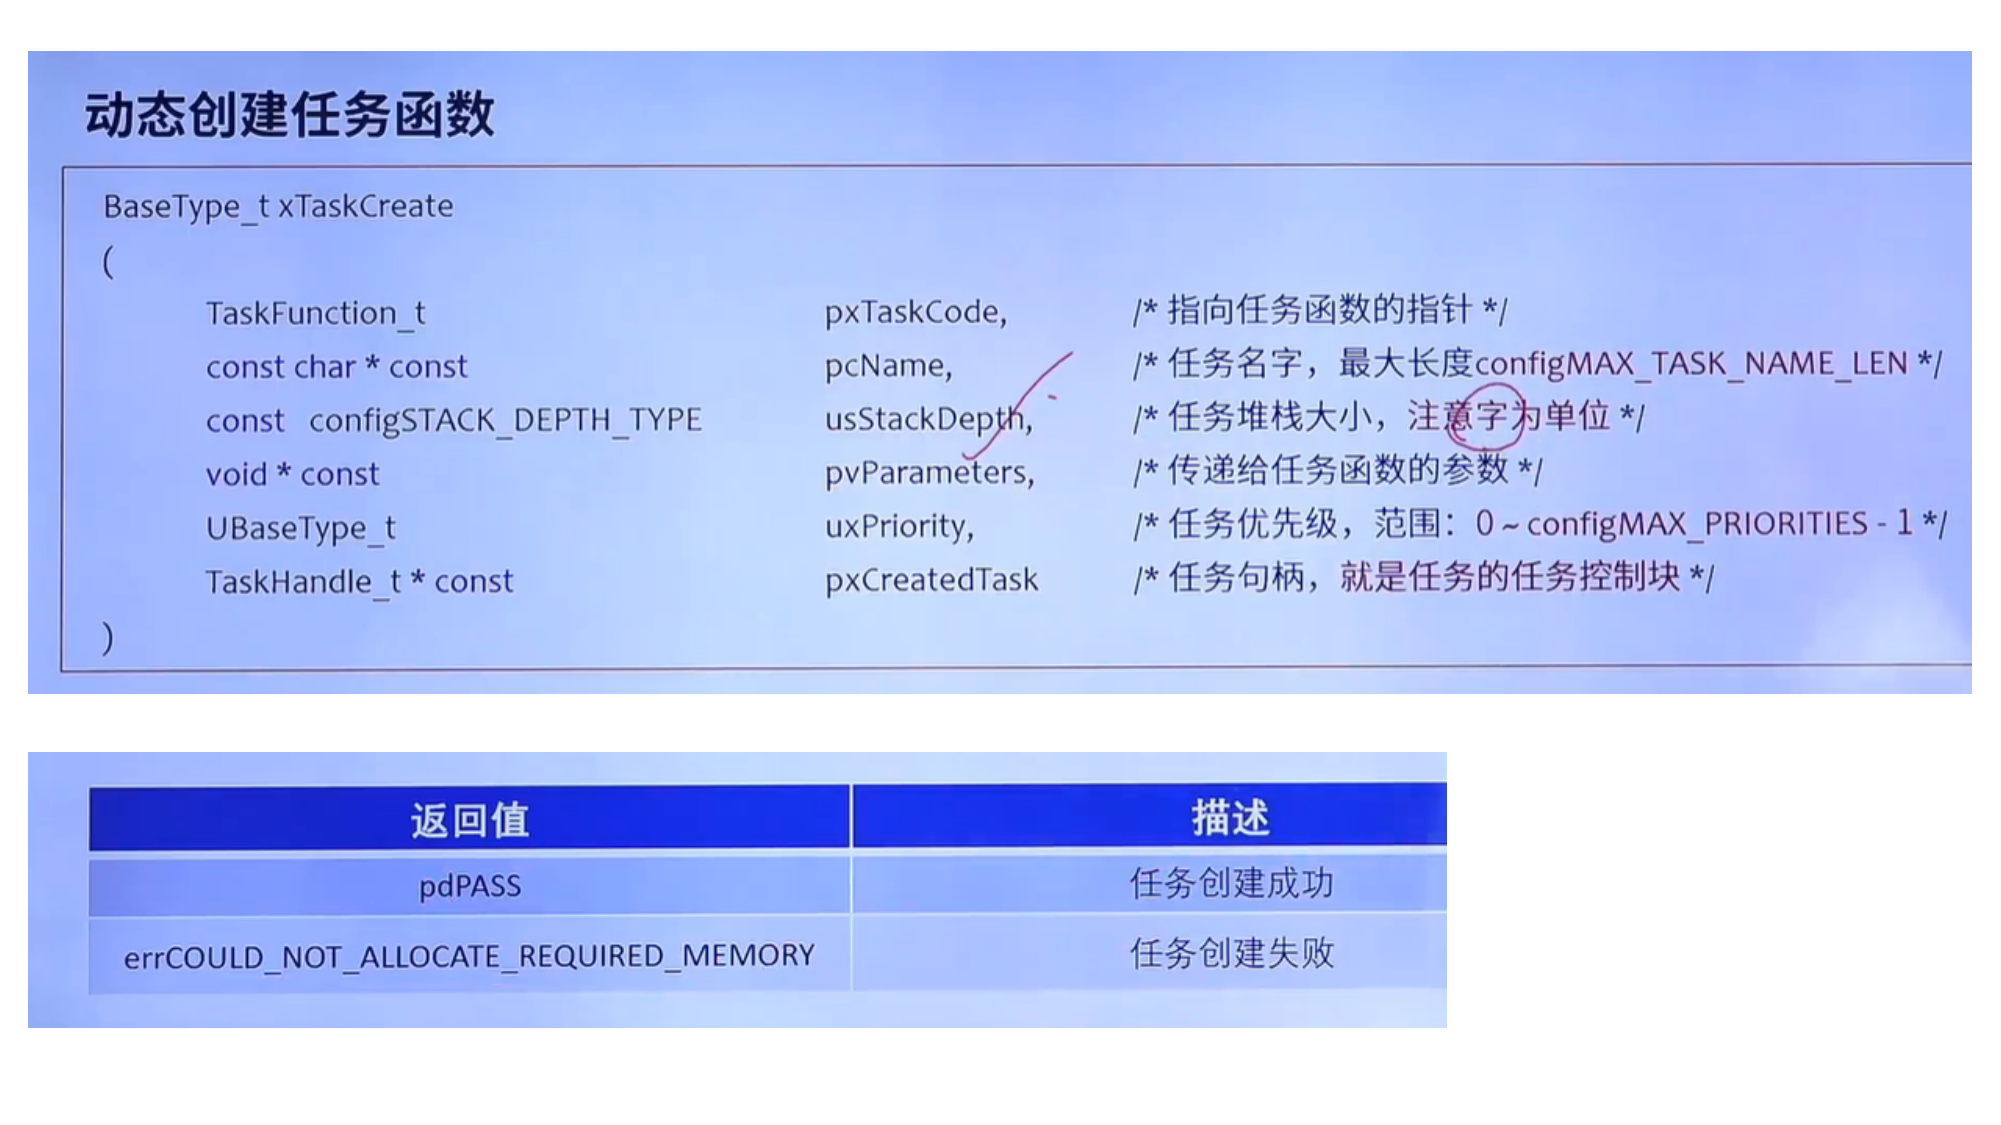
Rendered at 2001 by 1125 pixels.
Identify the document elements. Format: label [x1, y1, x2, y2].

picture [28, 752, 1447, 1028]
picture [28, 51, 1972, 694]
